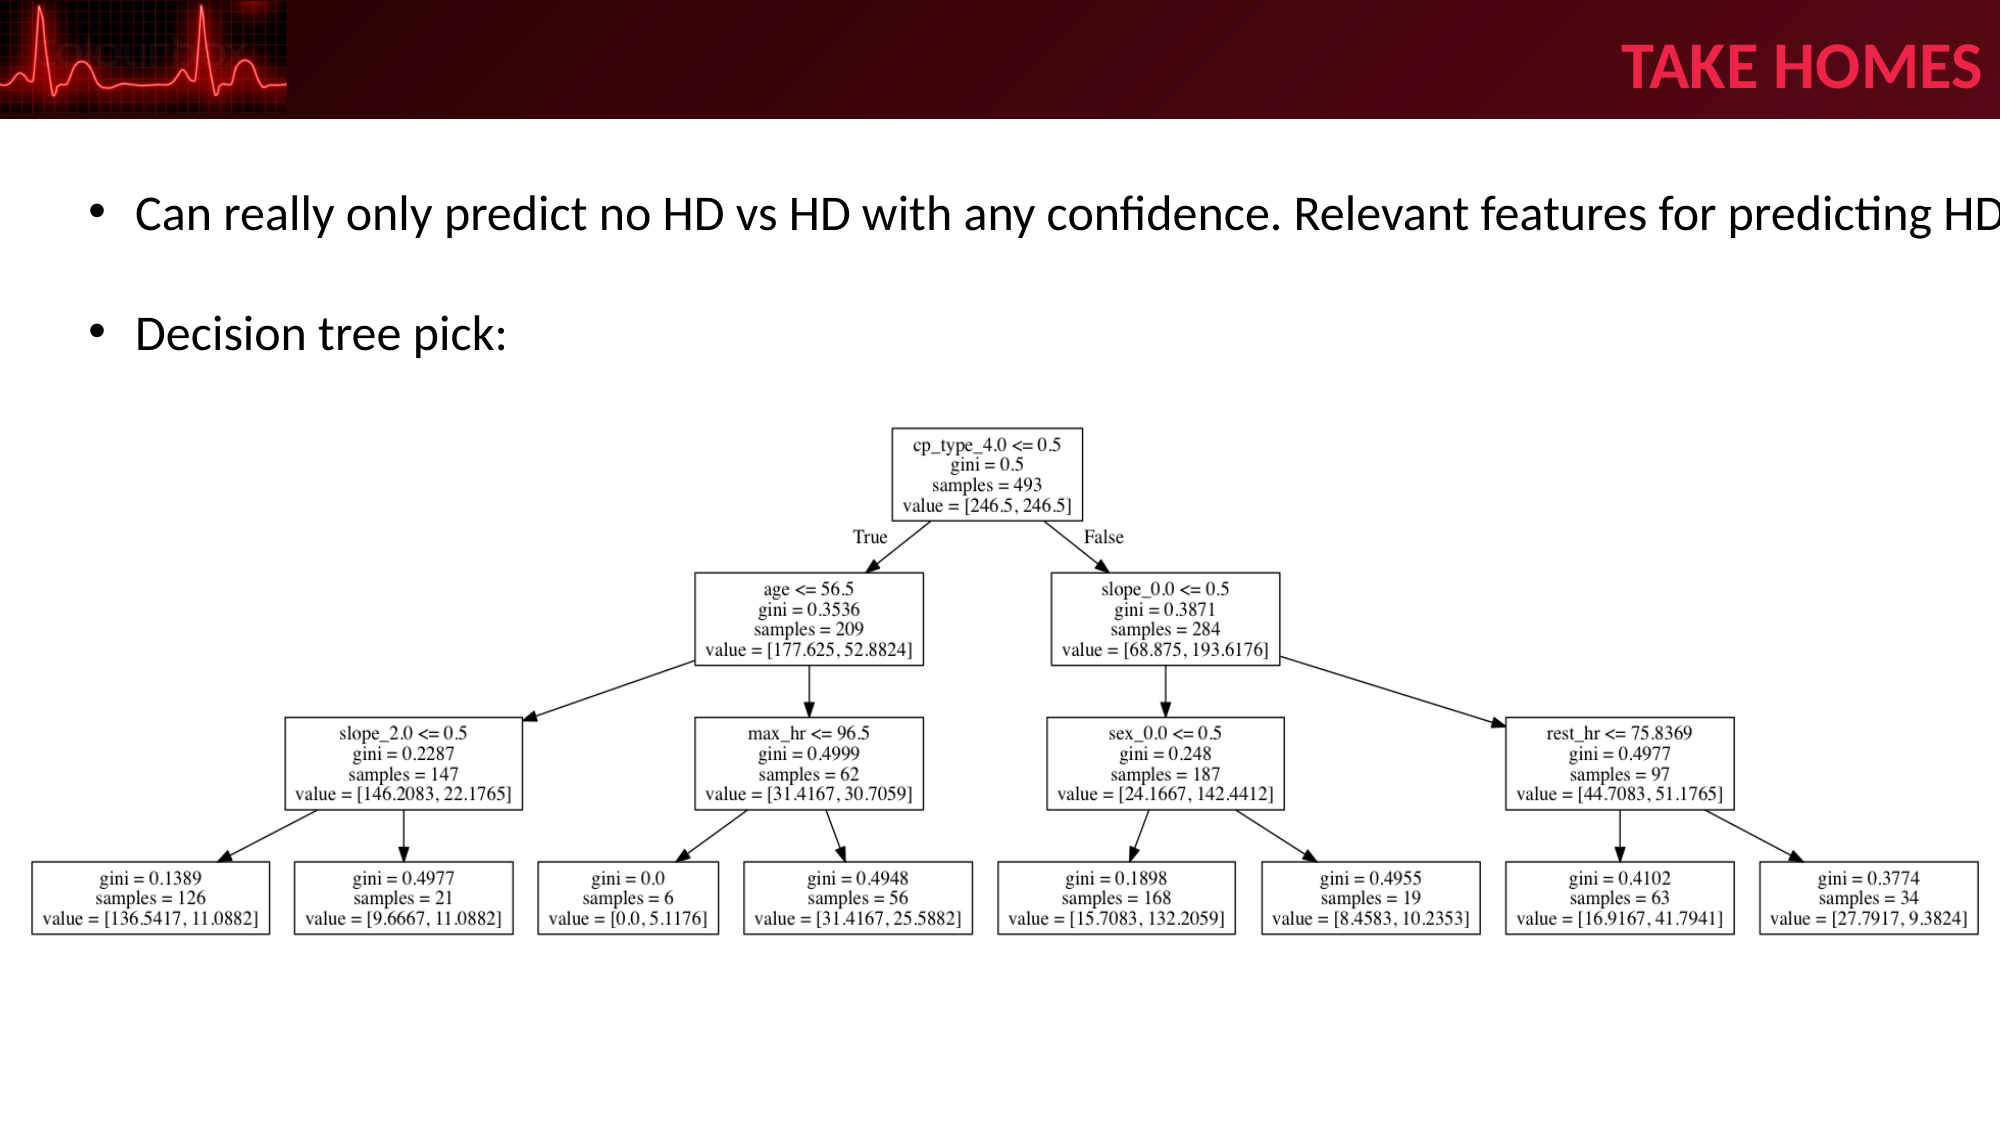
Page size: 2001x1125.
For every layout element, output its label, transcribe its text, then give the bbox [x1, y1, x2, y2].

picture [0, 1, 287, 114]
text_box TAKE HOMES [1606, 13, 1998, 109]
text_box Can really only predict no HD vs HD with any confidence. Relevant features for predicting HD: Decision tree pick: [73, 172, 2000, 368]
text_box [0, 0, 2000, 120]
picture [26, 423, 1983, 940]
